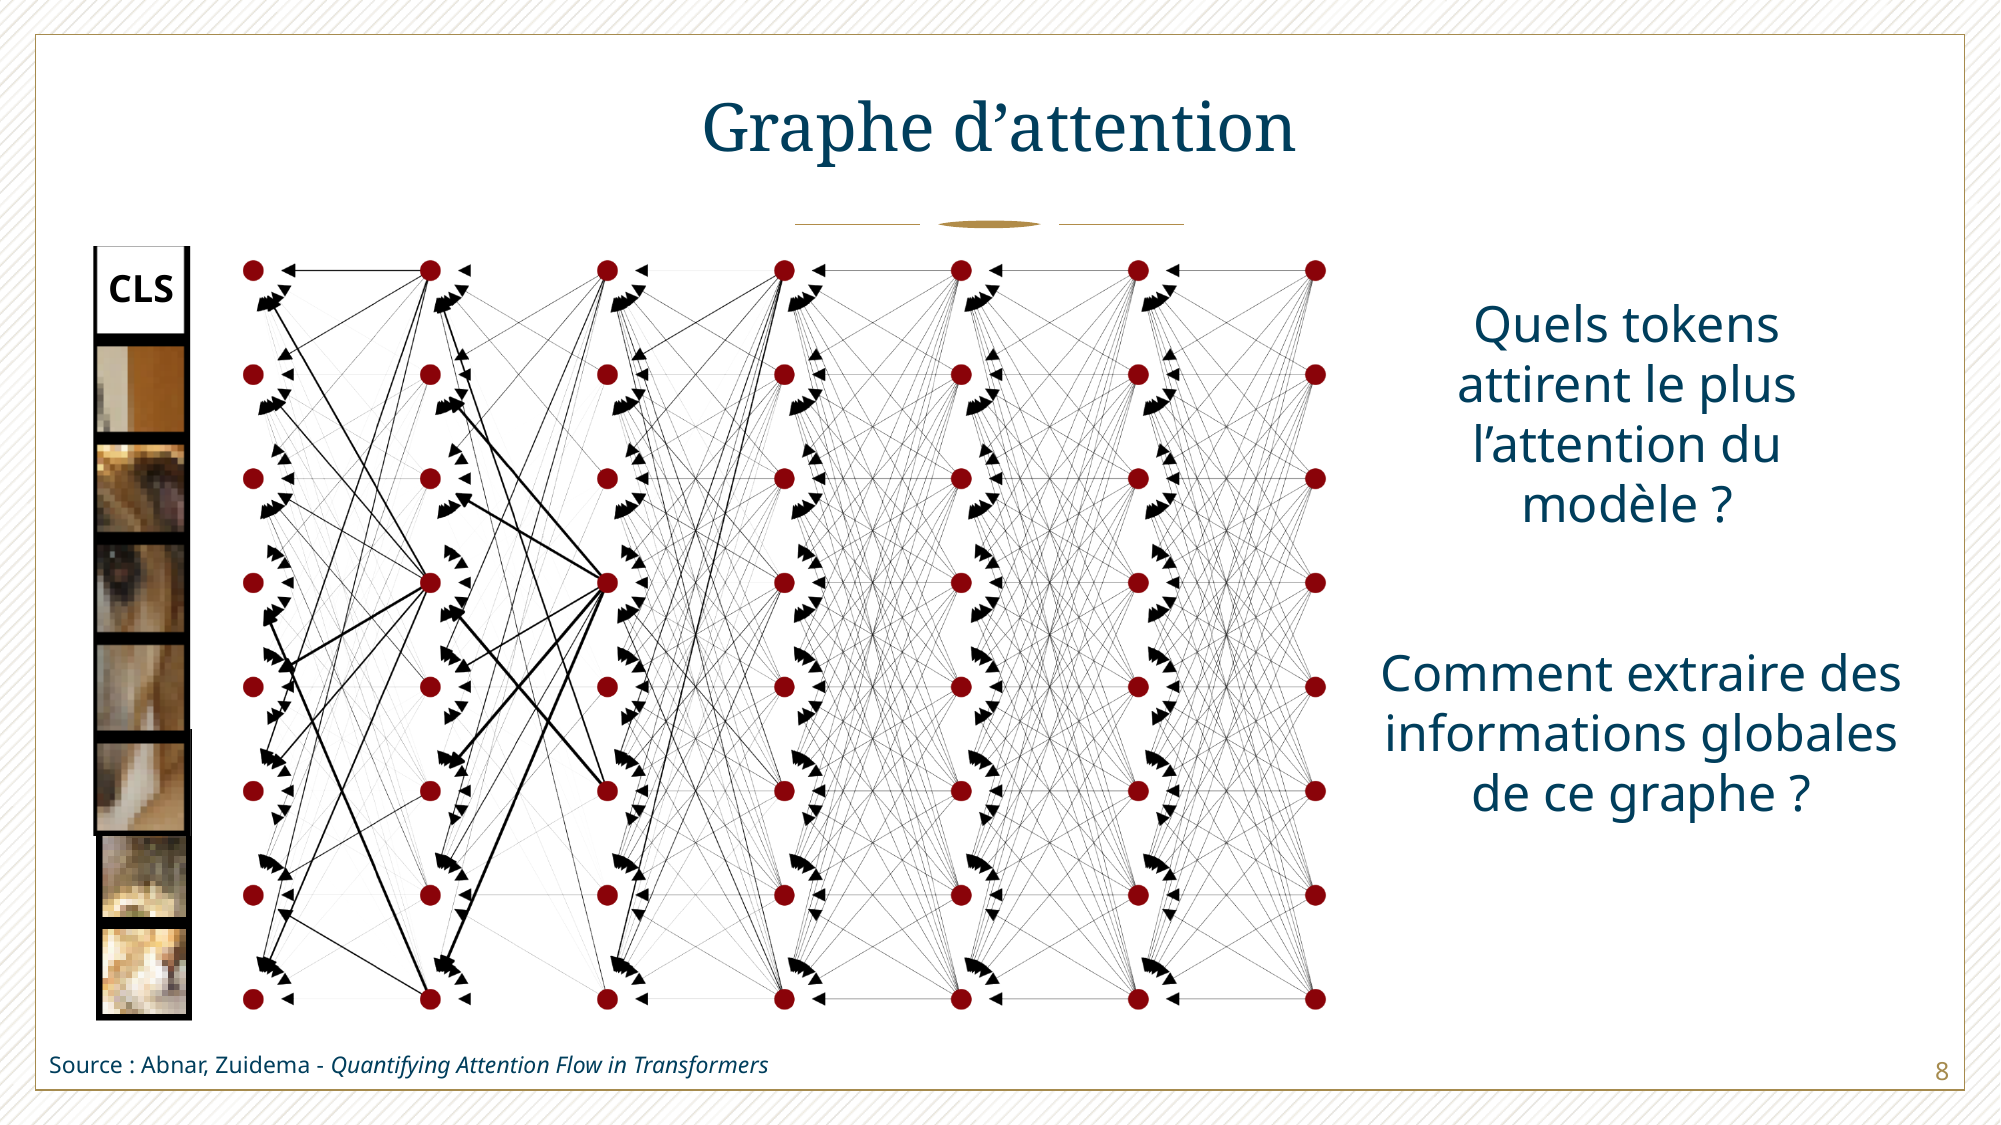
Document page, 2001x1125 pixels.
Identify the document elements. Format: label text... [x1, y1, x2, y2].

picture [0, 0, 2001, 1125]
text_box Quels tokens attirent le plus l’attention du modèle ? [1397, 284, 1857, 540]
text_box Graphe d’attention [137, 34, 1863, 225]
text_box Source : Abnar, Zuidema - Quantifying Attention Flow in Transformers [34, 1042, 1000, 1085]
text_box Comment extraire des informations globales de ce graphe ? [1357, 633, 1932, 829]
text_box 8 [1514, 1042, 1965, 1103]
